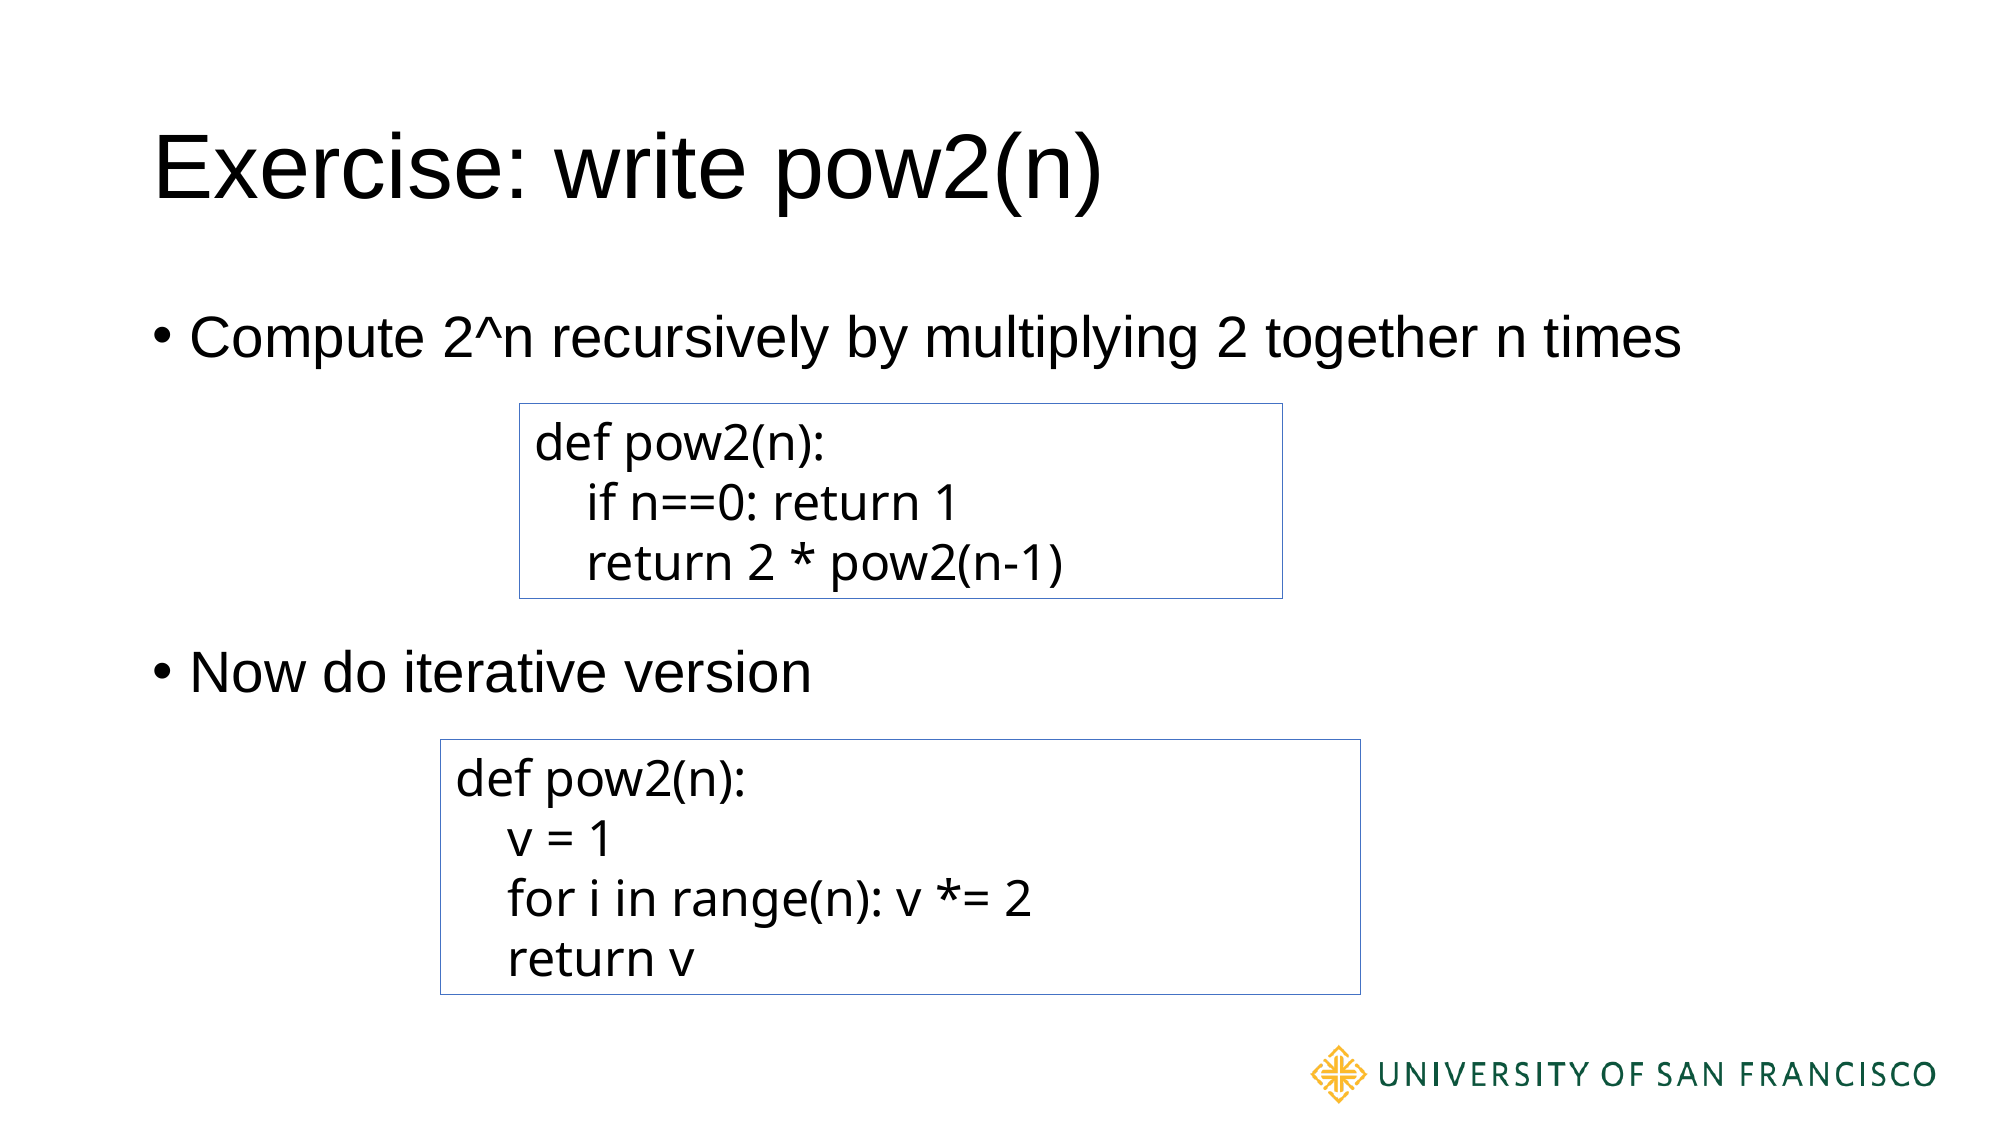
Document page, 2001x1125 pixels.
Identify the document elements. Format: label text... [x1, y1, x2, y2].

text_box def pow2(n): v = 1 for i in range(n): v *= 2 return v [440, 739, 1361, 995]
list Compute 2^n recursively by multiplying 2 together n times Now do iterative version [137, 299, 1863, 1014]
title Exercise: write pow2(n) [137, 59, 1863, 278]
text_box def pow2(n): if n==0: return 1 return 2 * pow2(n-1) [519, 403, 1283, 599]
